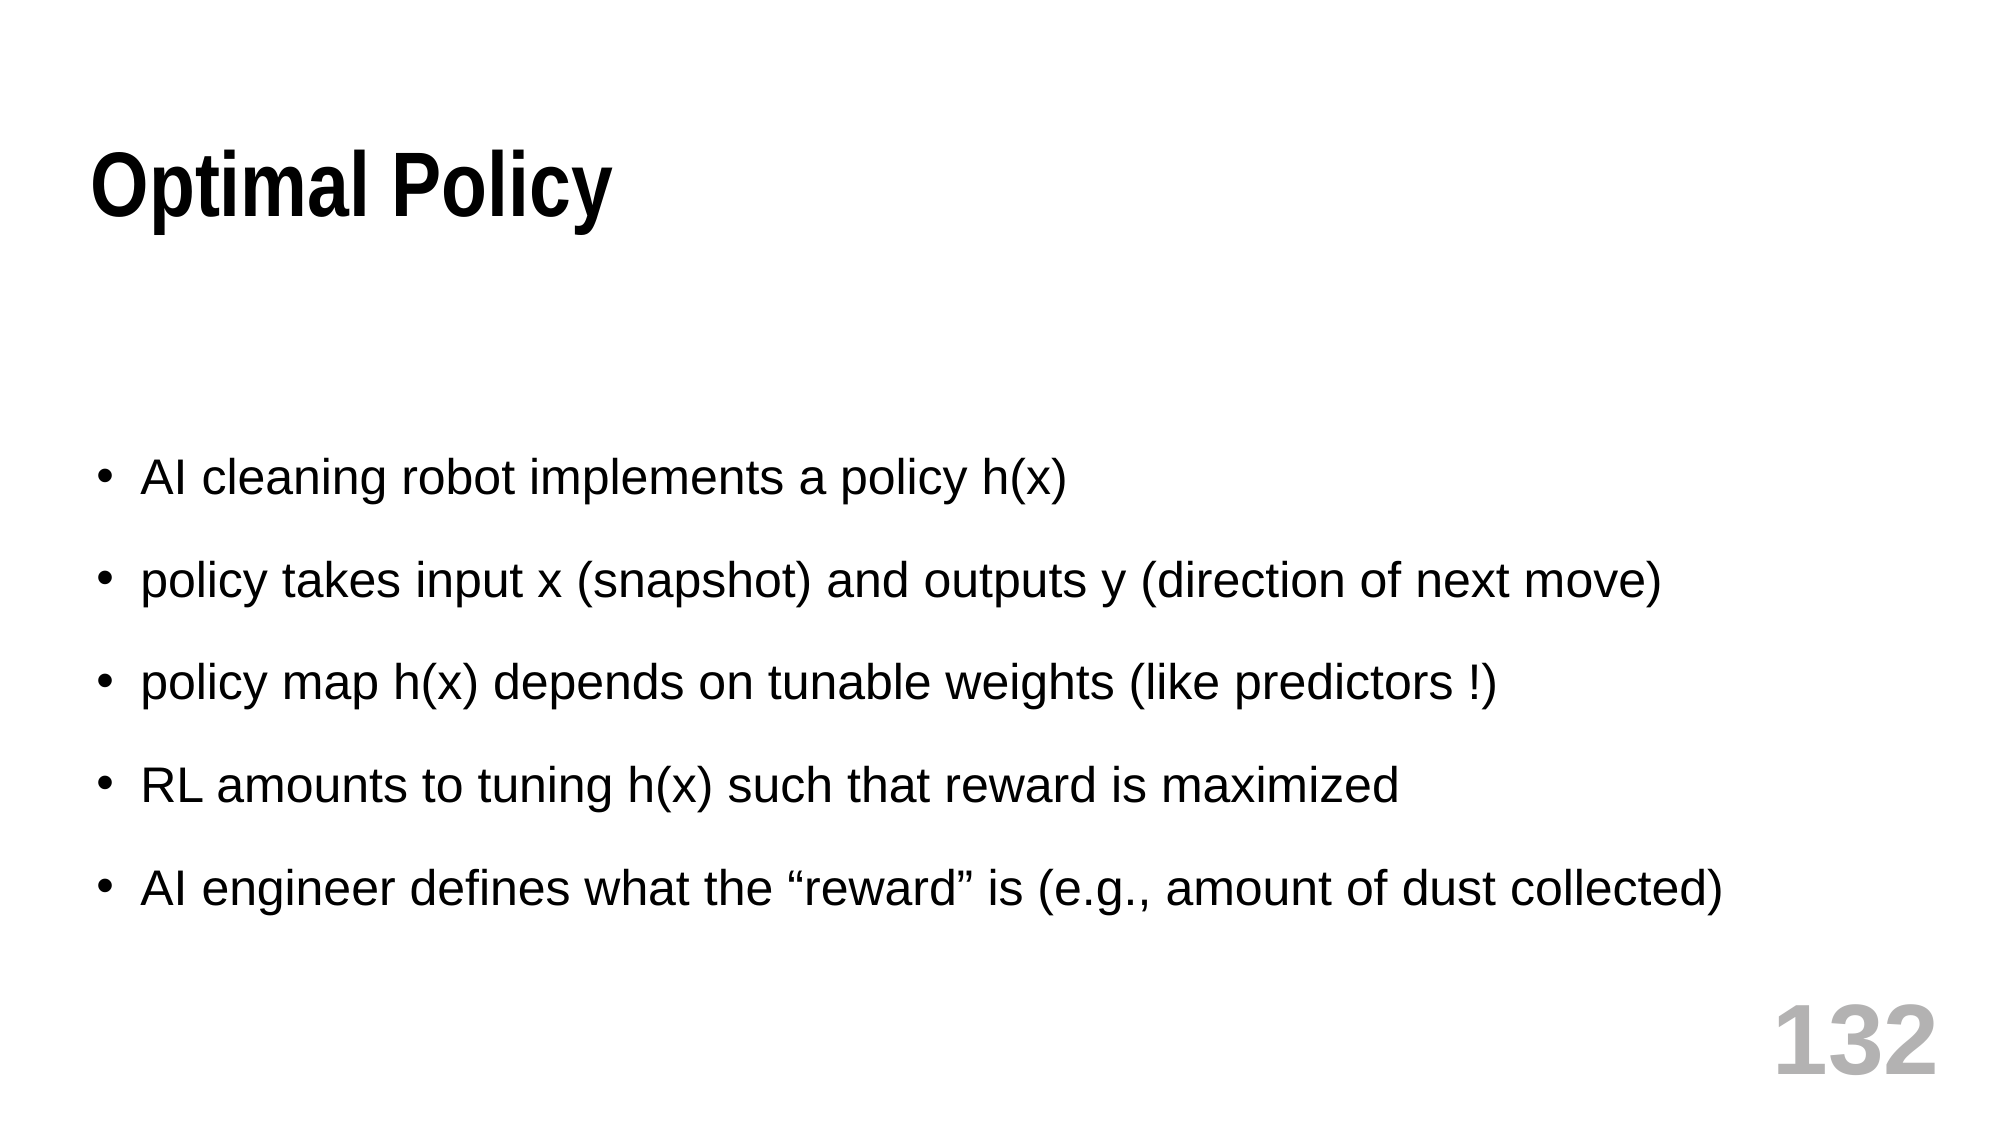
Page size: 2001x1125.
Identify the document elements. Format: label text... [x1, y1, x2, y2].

slide_number 132 [1638, 987, 1946, 1083]
title Optimal Policy [90, 137, 1910, 238]
list AI cleaning robot implements a policy h(x) policy takes input x (snapshot) and outputs y (direction of next move) policy map h(x) depends on tunable weights (like predictors !) RL amounts to tuning h(x) such that reward is maximized AI engineer defines what the “reward” is (e.g., amount of dust collected) [90, 408, 1910, 965]
